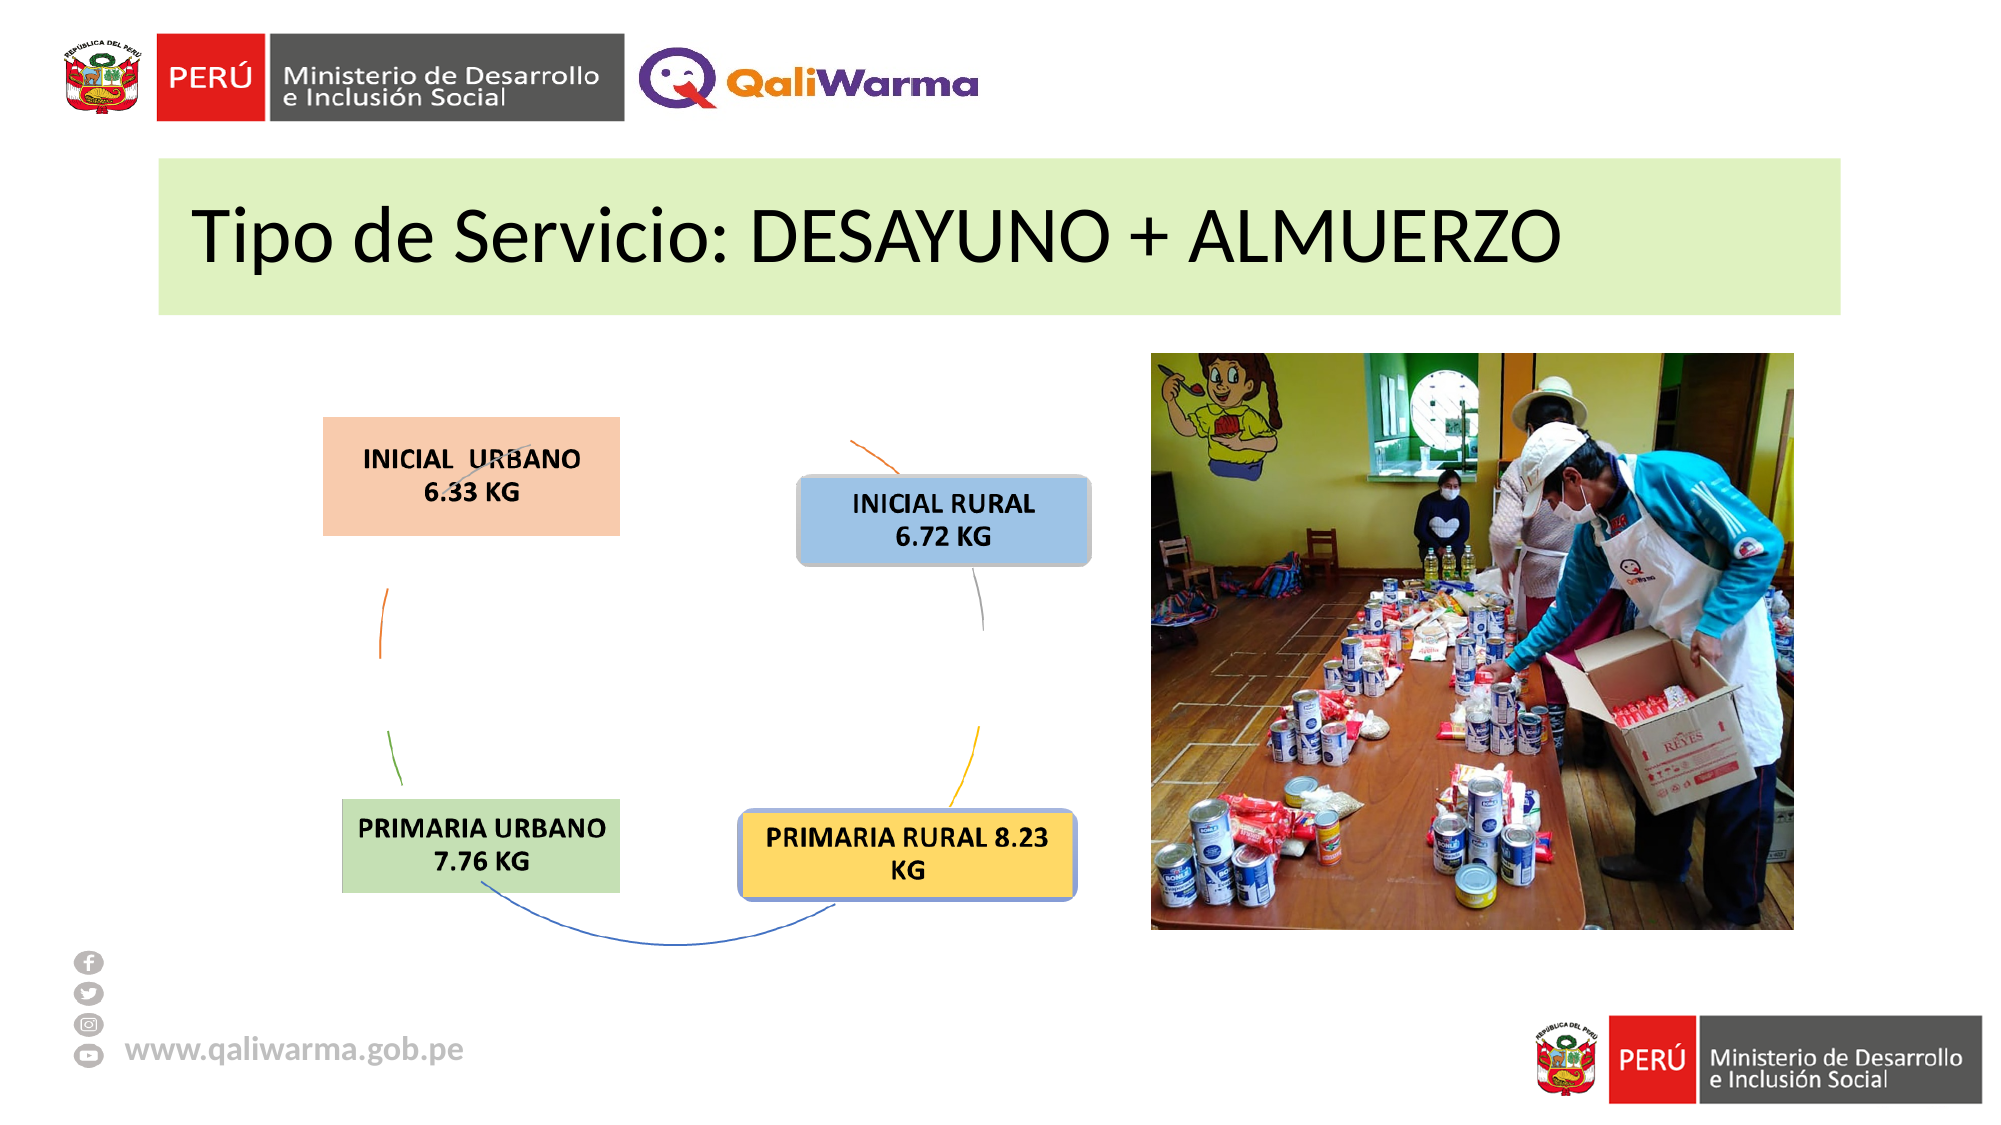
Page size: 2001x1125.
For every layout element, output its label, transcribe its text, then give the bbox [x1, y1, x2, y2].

picture [65, 945, 117, 1079]
picture [1516, 1011, 1985, 1125]
picture [1151, 353, 1794, 930]
title Tipo de Servicio: DESAYUNO + ALMUERZO [158, 158, 1841, 316]
picture [323, 417, 1093, 967]
picture [42, 26, 1003, 141]
